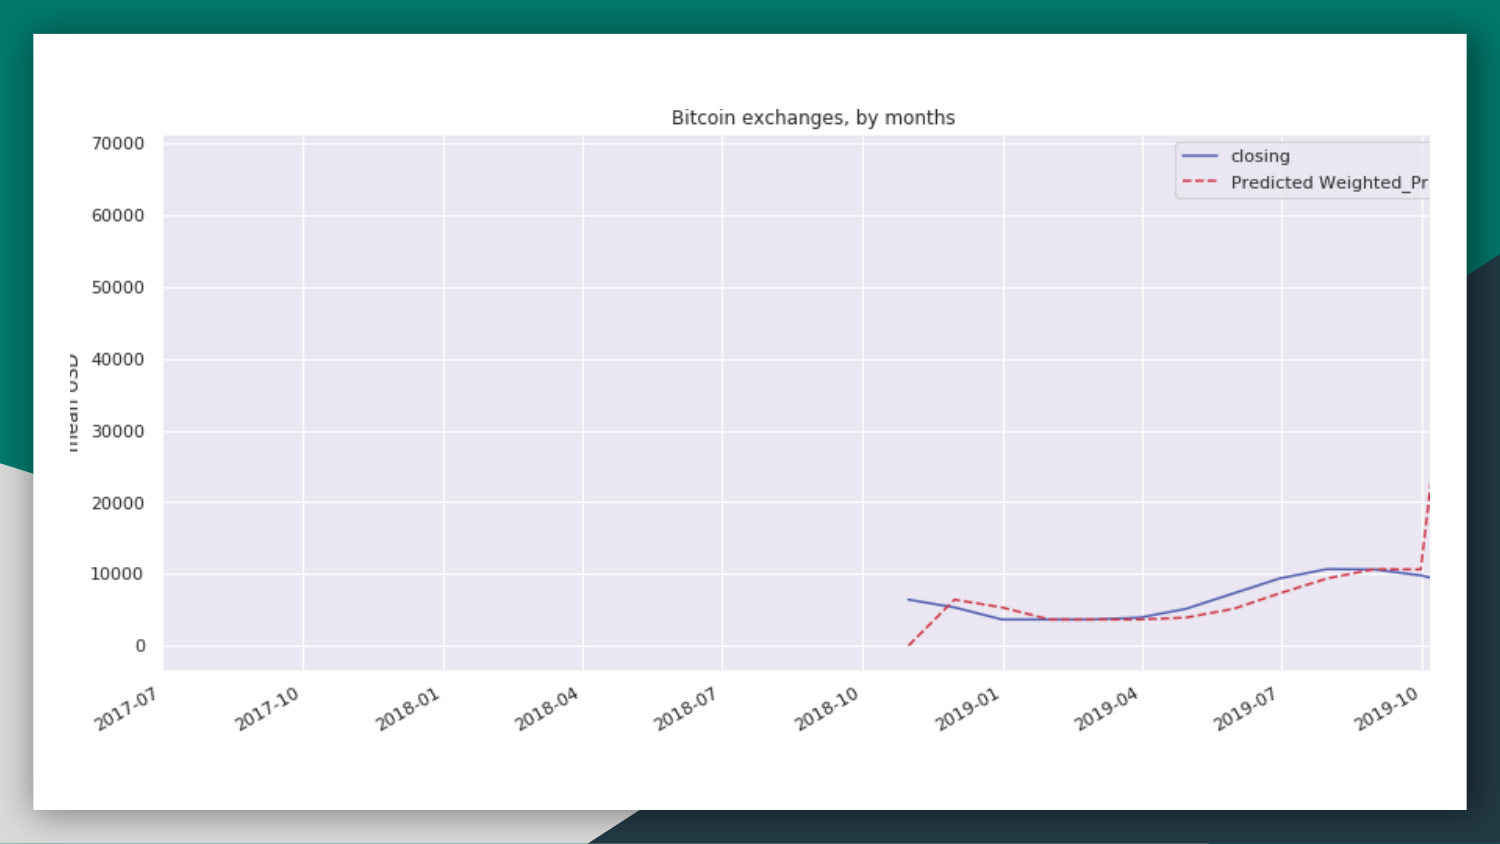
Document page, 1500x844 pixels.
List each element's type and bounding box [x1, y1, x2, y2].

picture [70, 109, 1430, 735]
